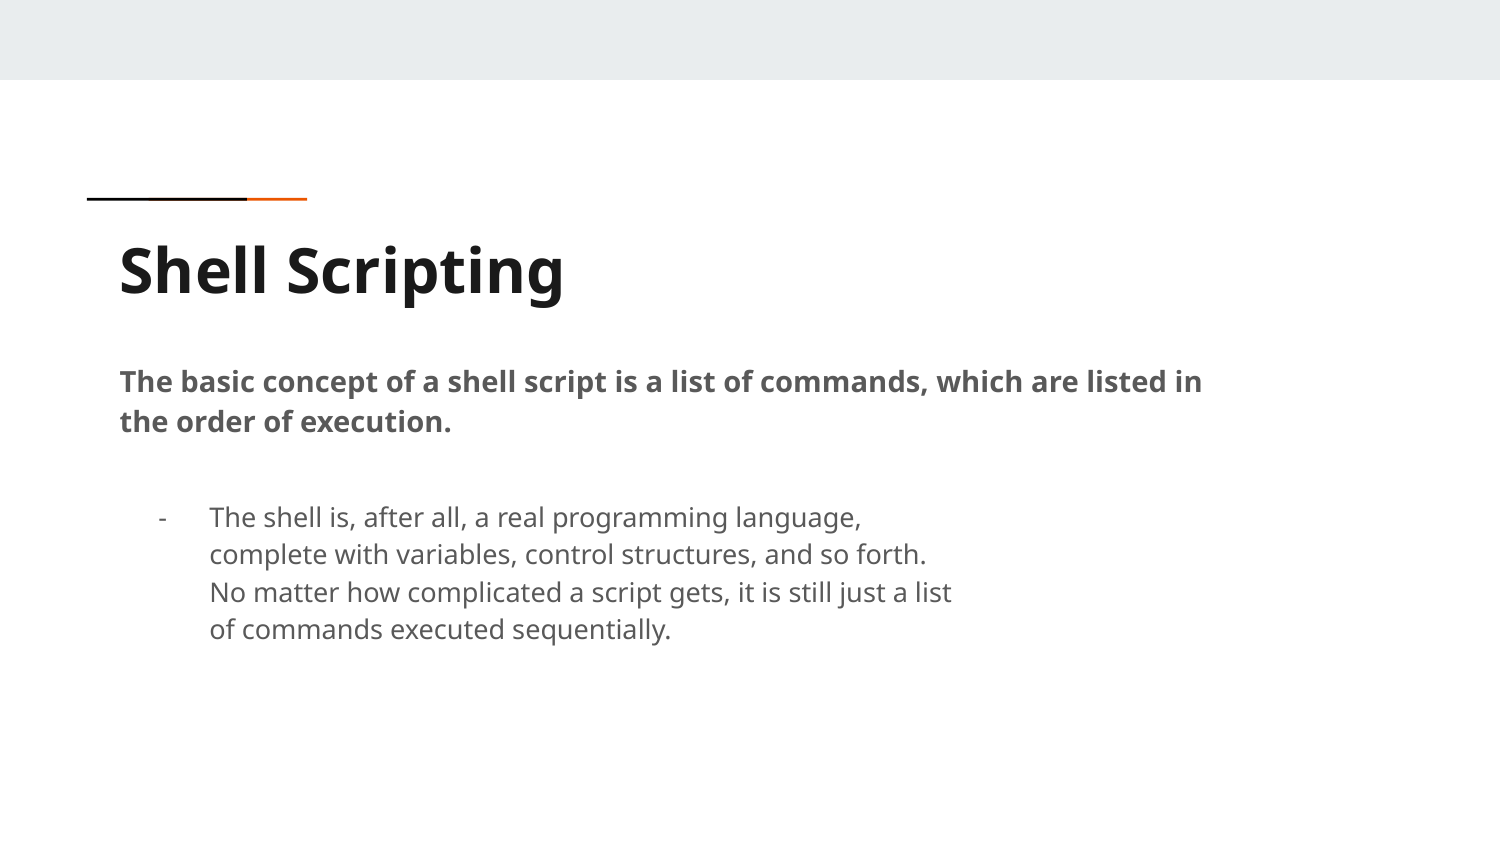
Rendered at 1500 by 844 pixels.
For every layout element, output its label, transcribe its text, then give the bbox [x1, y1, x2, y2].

list The basic concept of a shell script is a list of commands, which are listed in the order of execution. [119, 342, 1239, 501]
title Shell Scripting [119, 216, 1381, 305]
text_box The shell is, after all, a real programming language, complete with variables, control structures, and so forth. No matter how complicated a script gets, it is still just a list of commands executed sequentially. [119, 480, 973, 660]
